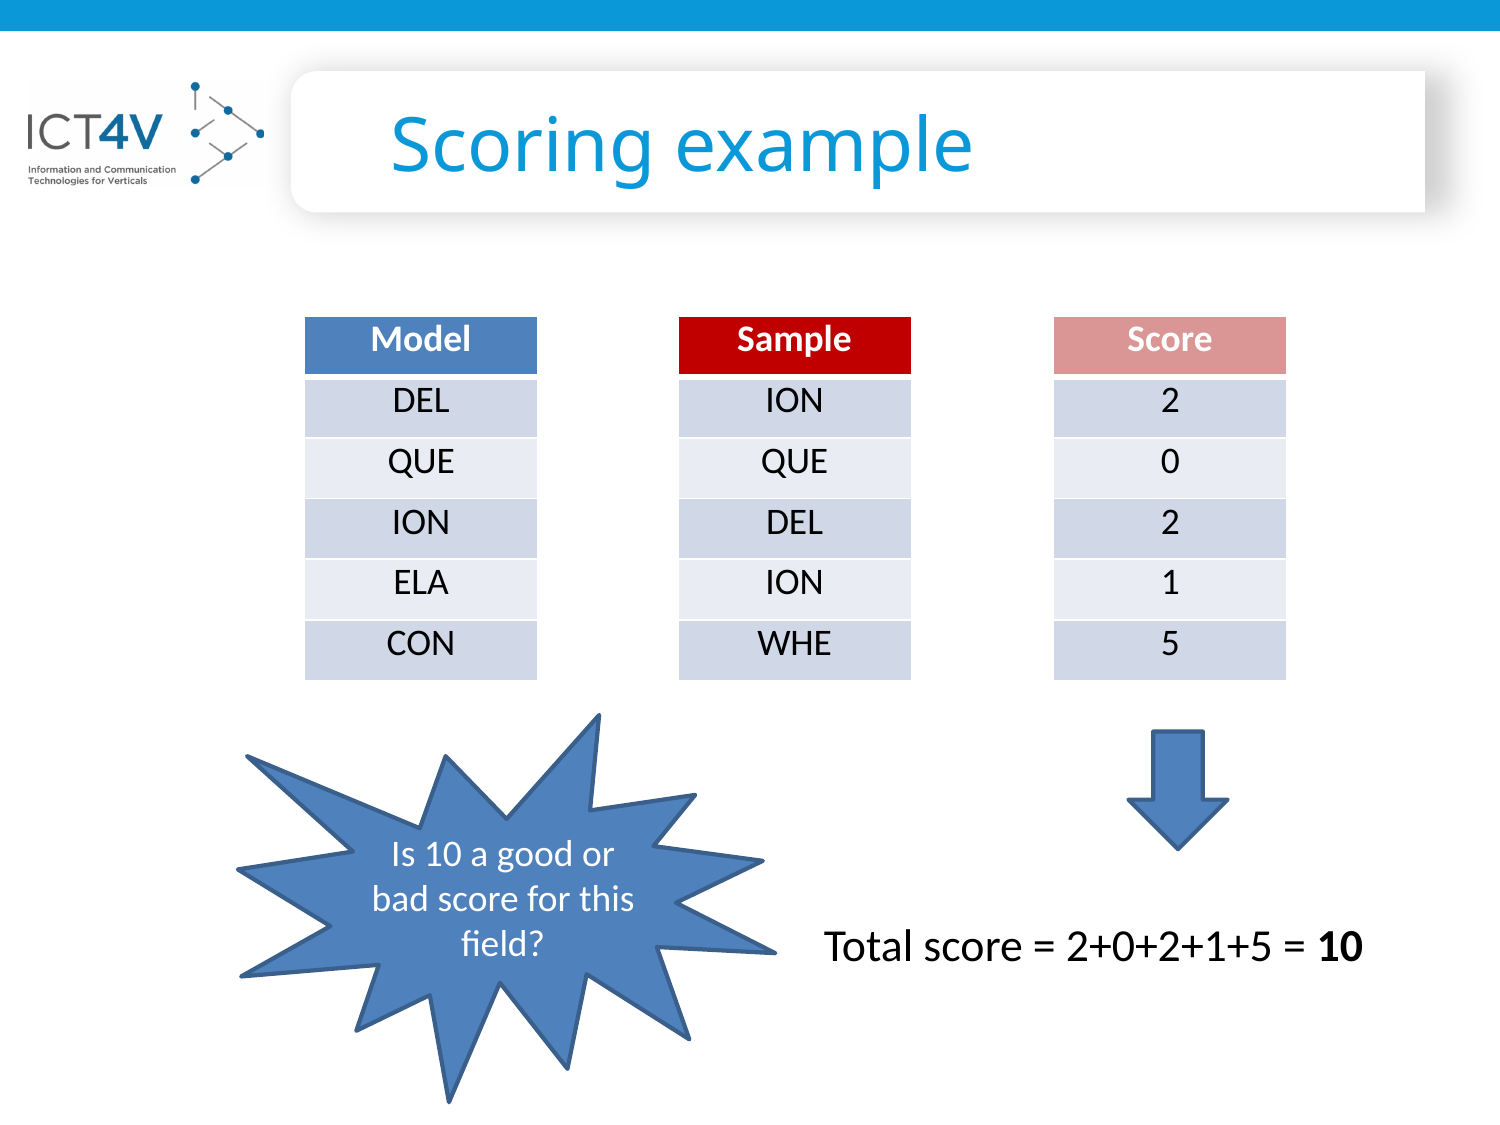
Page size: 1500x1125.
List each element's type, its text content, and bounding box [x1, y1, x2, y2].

table_cell ION [679, 380, 911, 437]
table_header Sample [679, 317, 911, 374]
text_box [1126, 729, 1230, 852]
table_cell ION [305, 499, 537, 558]
table_cell WHE [679, 621, 911, 680]
table_cell 5 [1054, 621, 1286, 680]
table_cell ION [679, 560, 911, 619]
table_cell CON [305, 621, 537, 680]
picture [28, 81, 264, 186]
table_cell QUE [679, 439, 911, 498]
title Scoring example [375, 71, 1425, 213]
table_cell 0 [1054, 439, 1286, 498]
table_cell 1 [1054, 560, 1286, 619]
table_header Score [1054, 317, 1286, 374]
text_box Is 10 a good or bad score for this field? [235, 713, 778, 1105]
table_cell ELA [305, 560, 537, 619]
table_cell DEL [679, 499, 911, 558]
table_cell 2 [1054, 499, 1286, 558]
table_header Model [305, 317, 537, 374]
text_box Total score = 2+0+2+1+5 = 10 [808, 908, 1379, 979]
table_cell DEL [305, 380, 537, 437]
table_cell QUE [305, 439, 537, 498]
table_cell 2 [1054, 380, 1286, 437]
